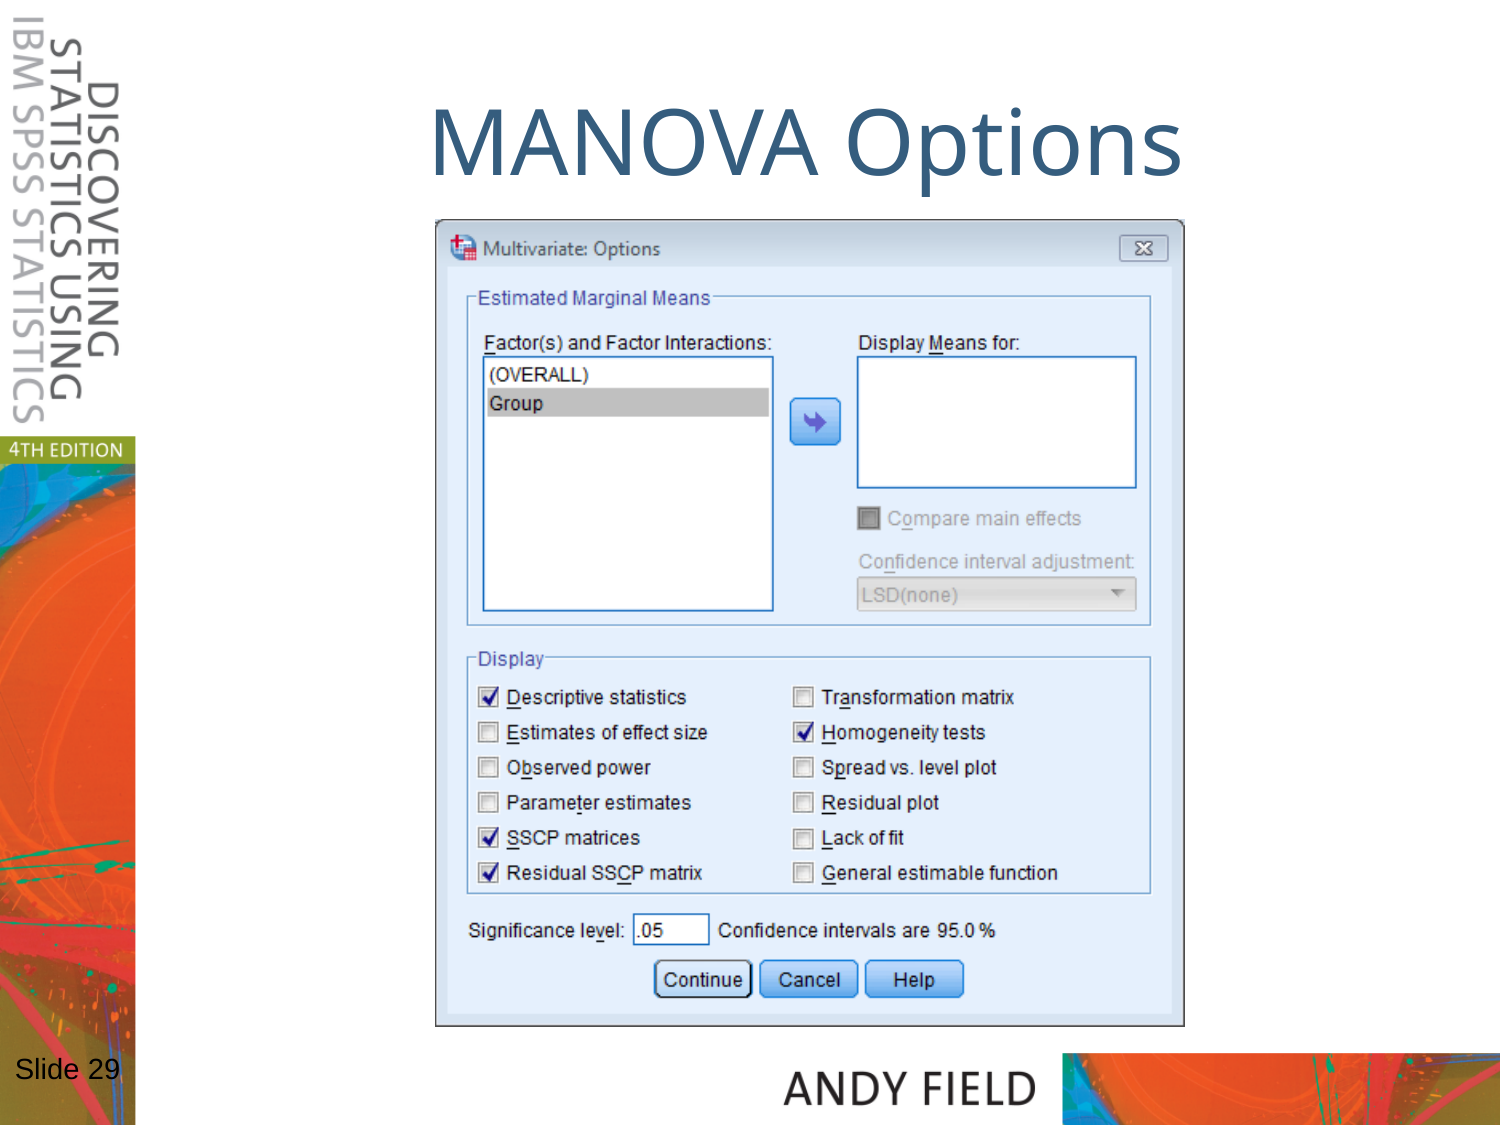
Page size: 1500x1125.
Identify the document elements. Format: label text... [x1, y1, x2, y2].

title MANOVA Options [187, 45, 1425, 233]
slide_number Slide 29 [0, 1042, 141, 1103]
picture [435, 219, 1185, 1028]
